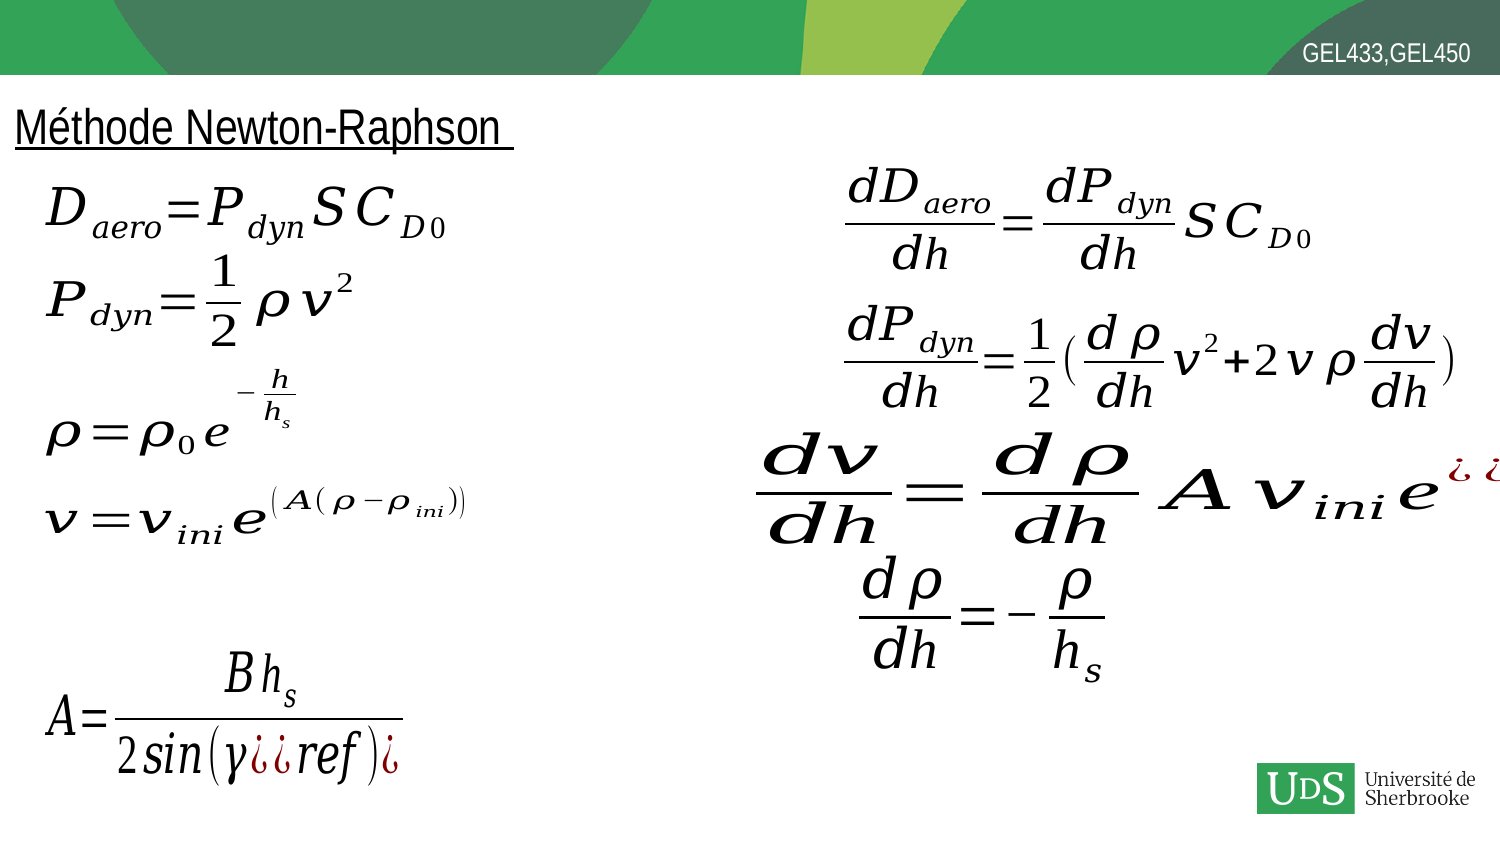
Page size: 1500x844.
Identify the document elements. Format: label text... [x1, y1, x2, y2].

picture [1257, 763, 1475, 814]
text_box Méthode Newton-Raphson [0, 86, 1500, 162]
picture [0, 0, 1500, 75]
